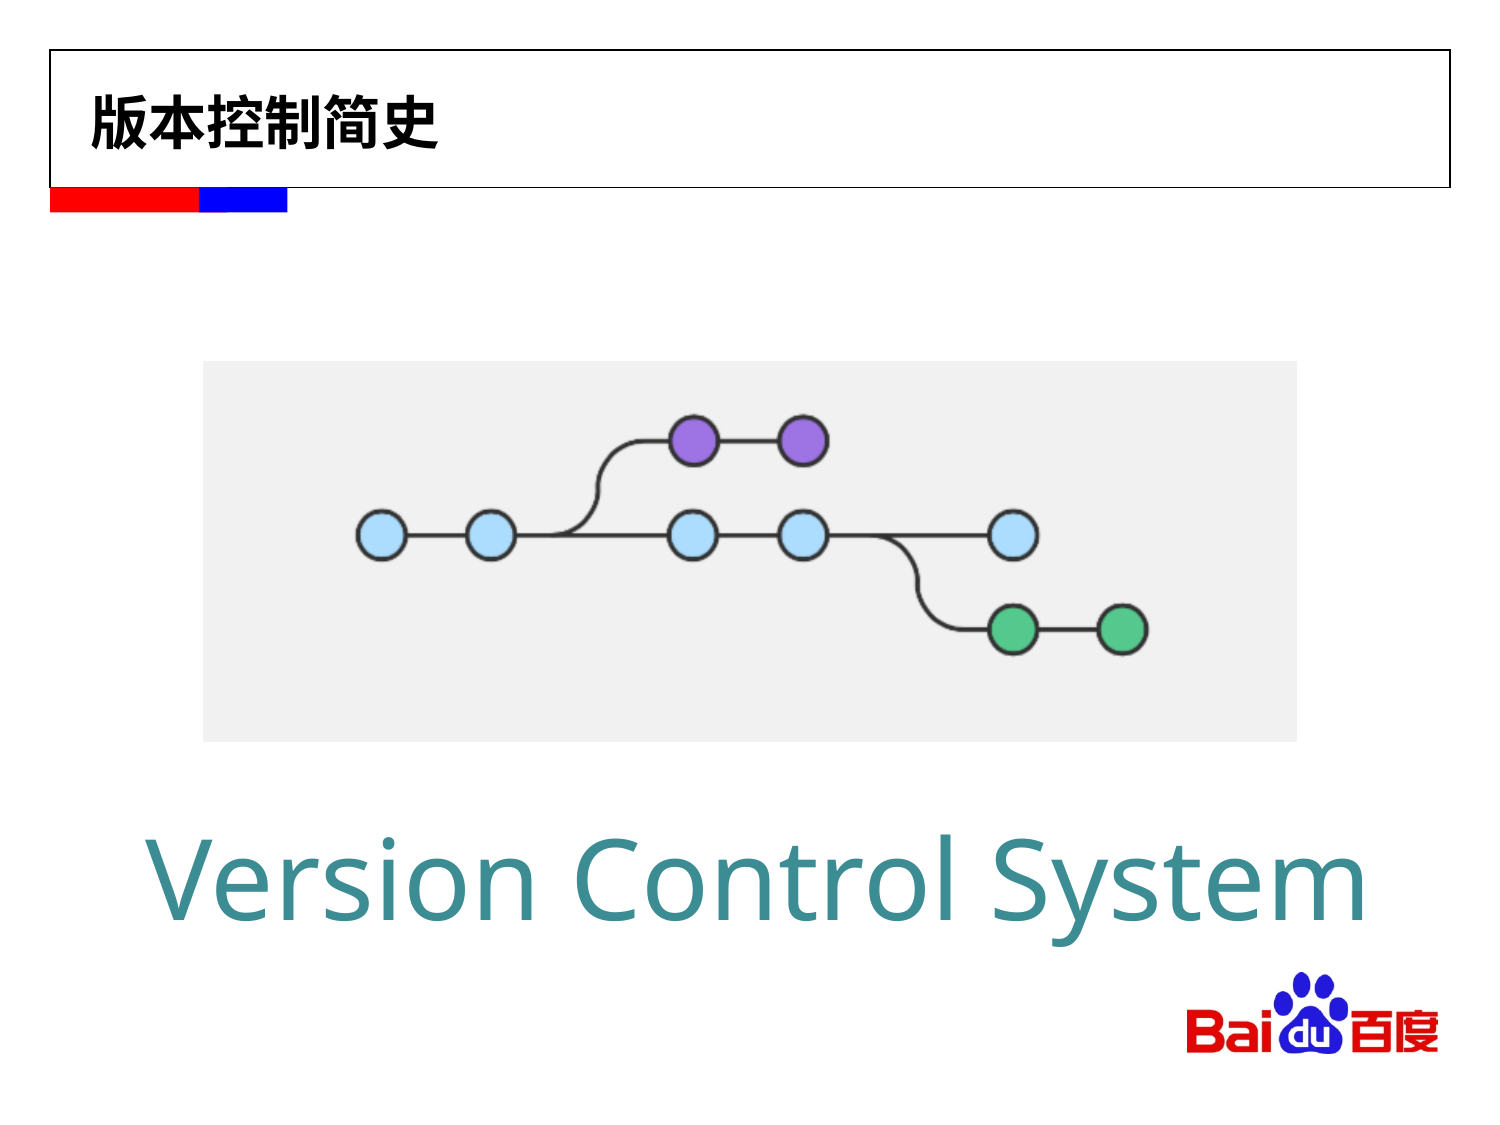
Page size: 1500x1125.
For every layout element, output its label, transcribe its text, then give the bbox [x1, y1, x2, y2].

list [202, 361, 1298, 742]
title 版本控制简史 [74, 56, 1426, 185]
picture [1187, 972, 1438, 1054]
text_box Version Control System [130, 800, 1388, 951]
